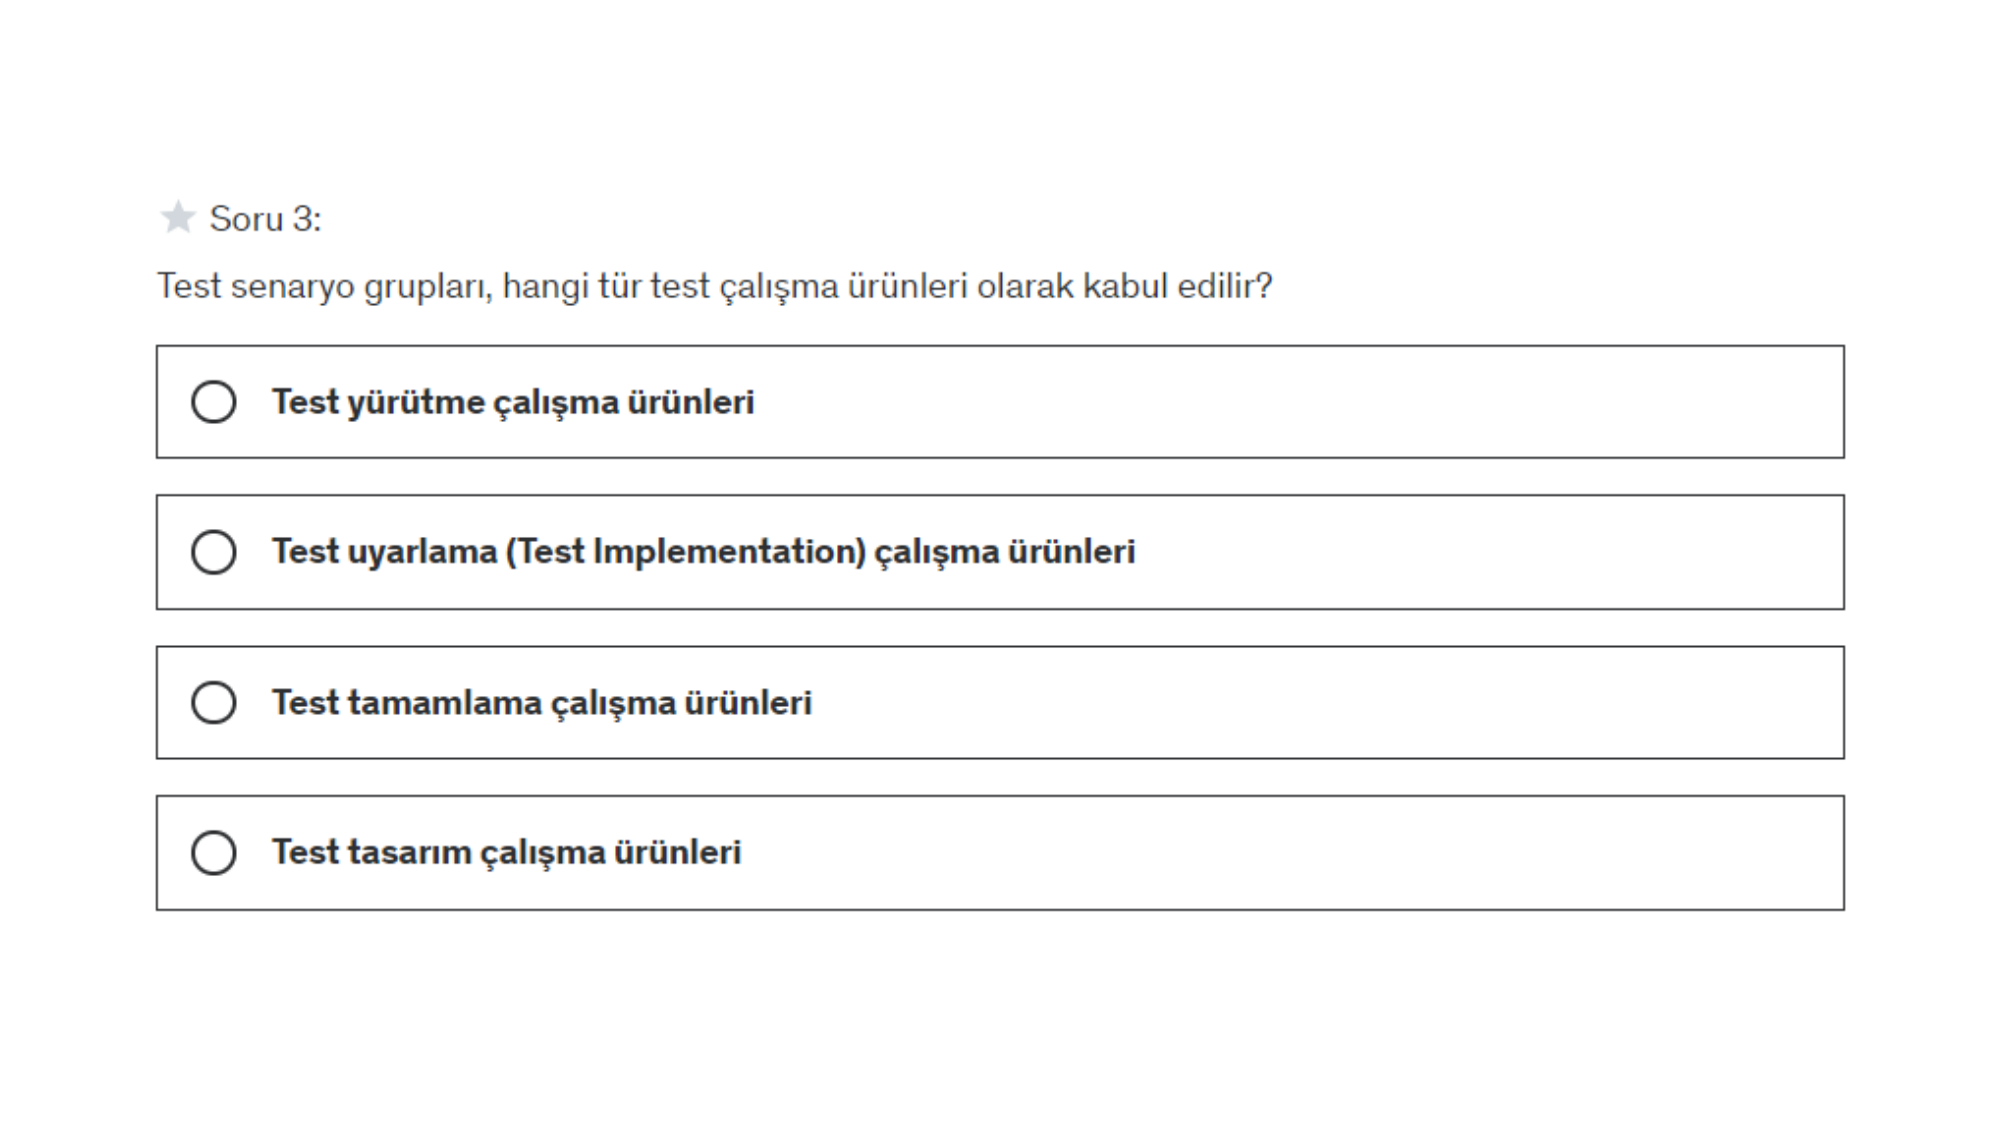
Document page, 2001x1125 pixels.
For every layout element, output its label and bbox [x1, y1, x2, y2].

picture [123, 192, 1877, 933]
